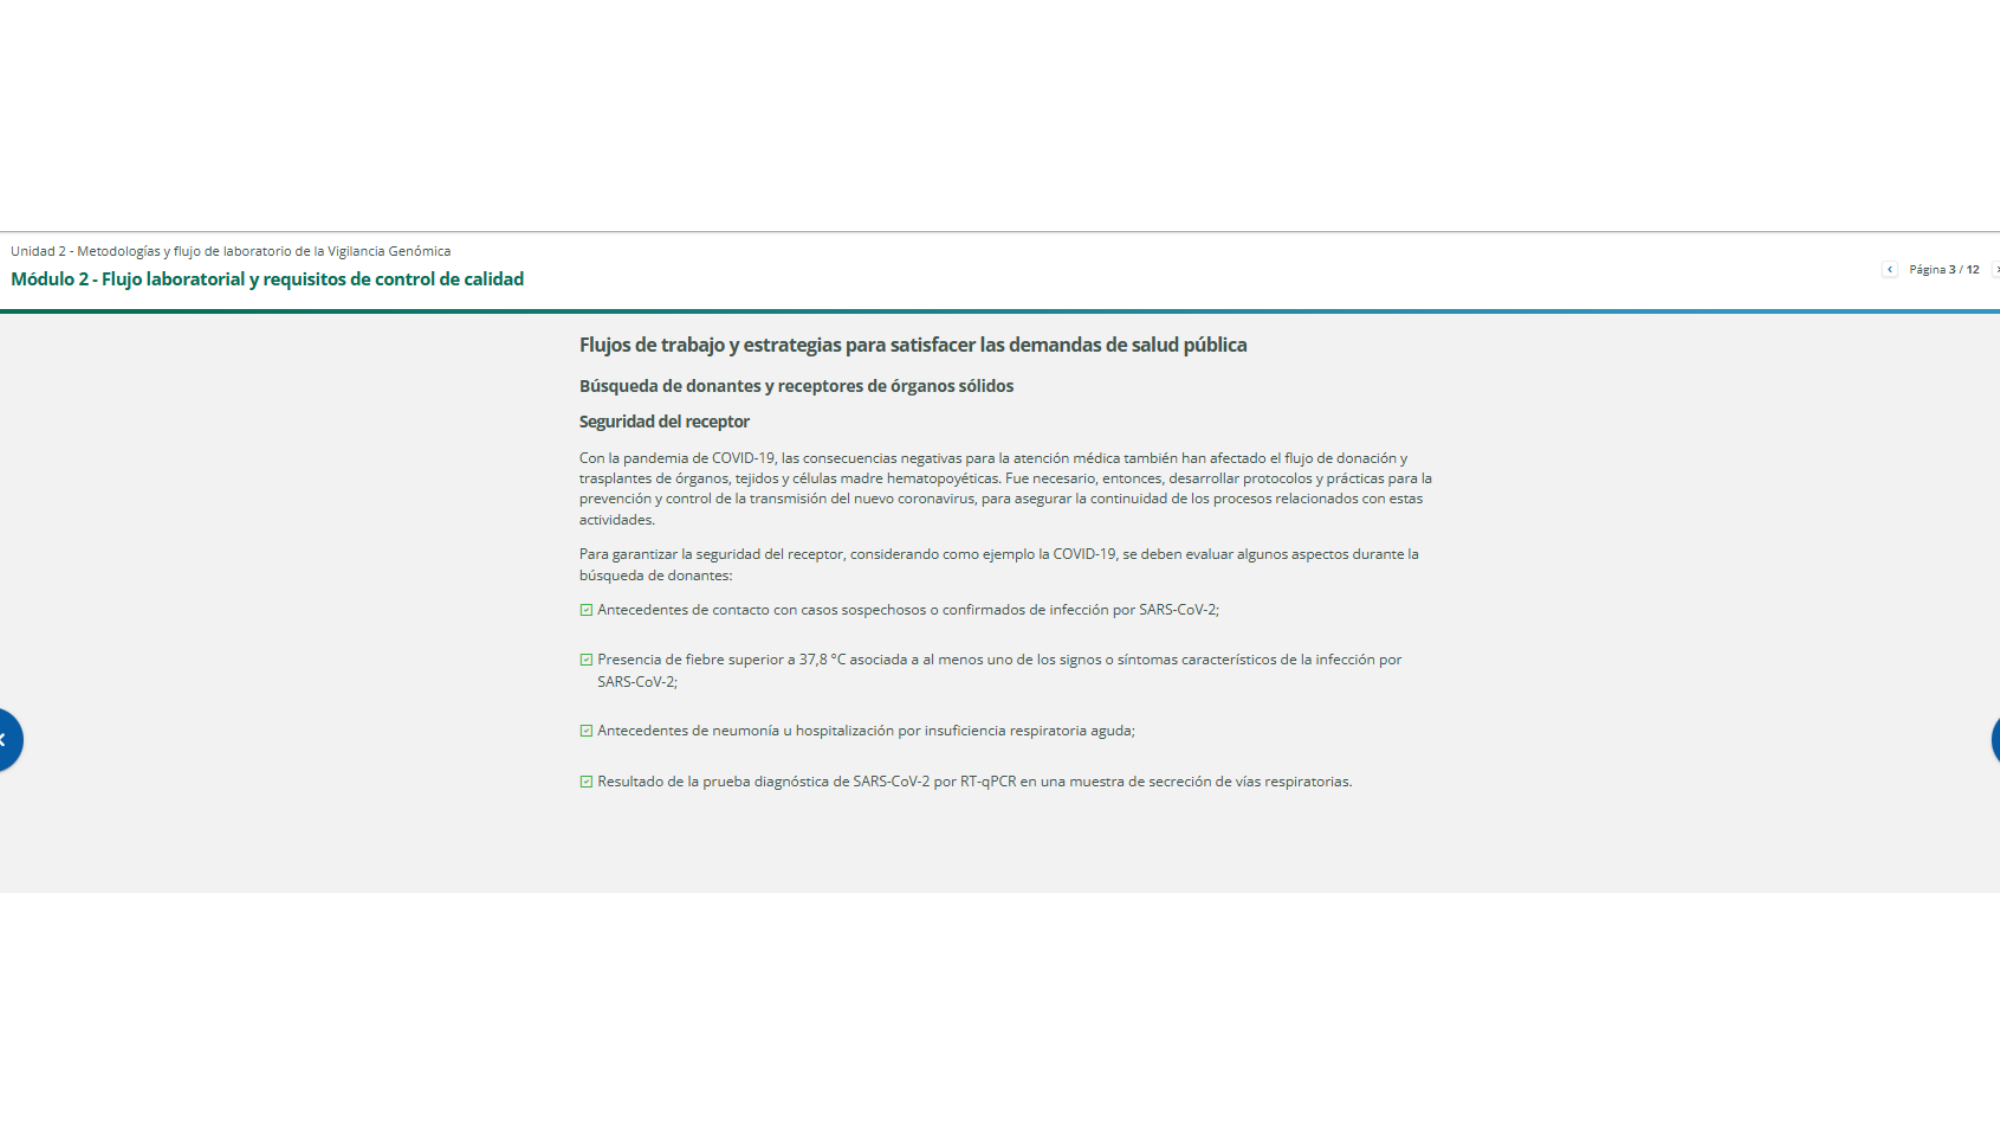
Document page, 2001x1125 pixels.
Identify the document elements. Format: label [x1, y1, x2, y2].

picture [0, 231, 2000, 894]
